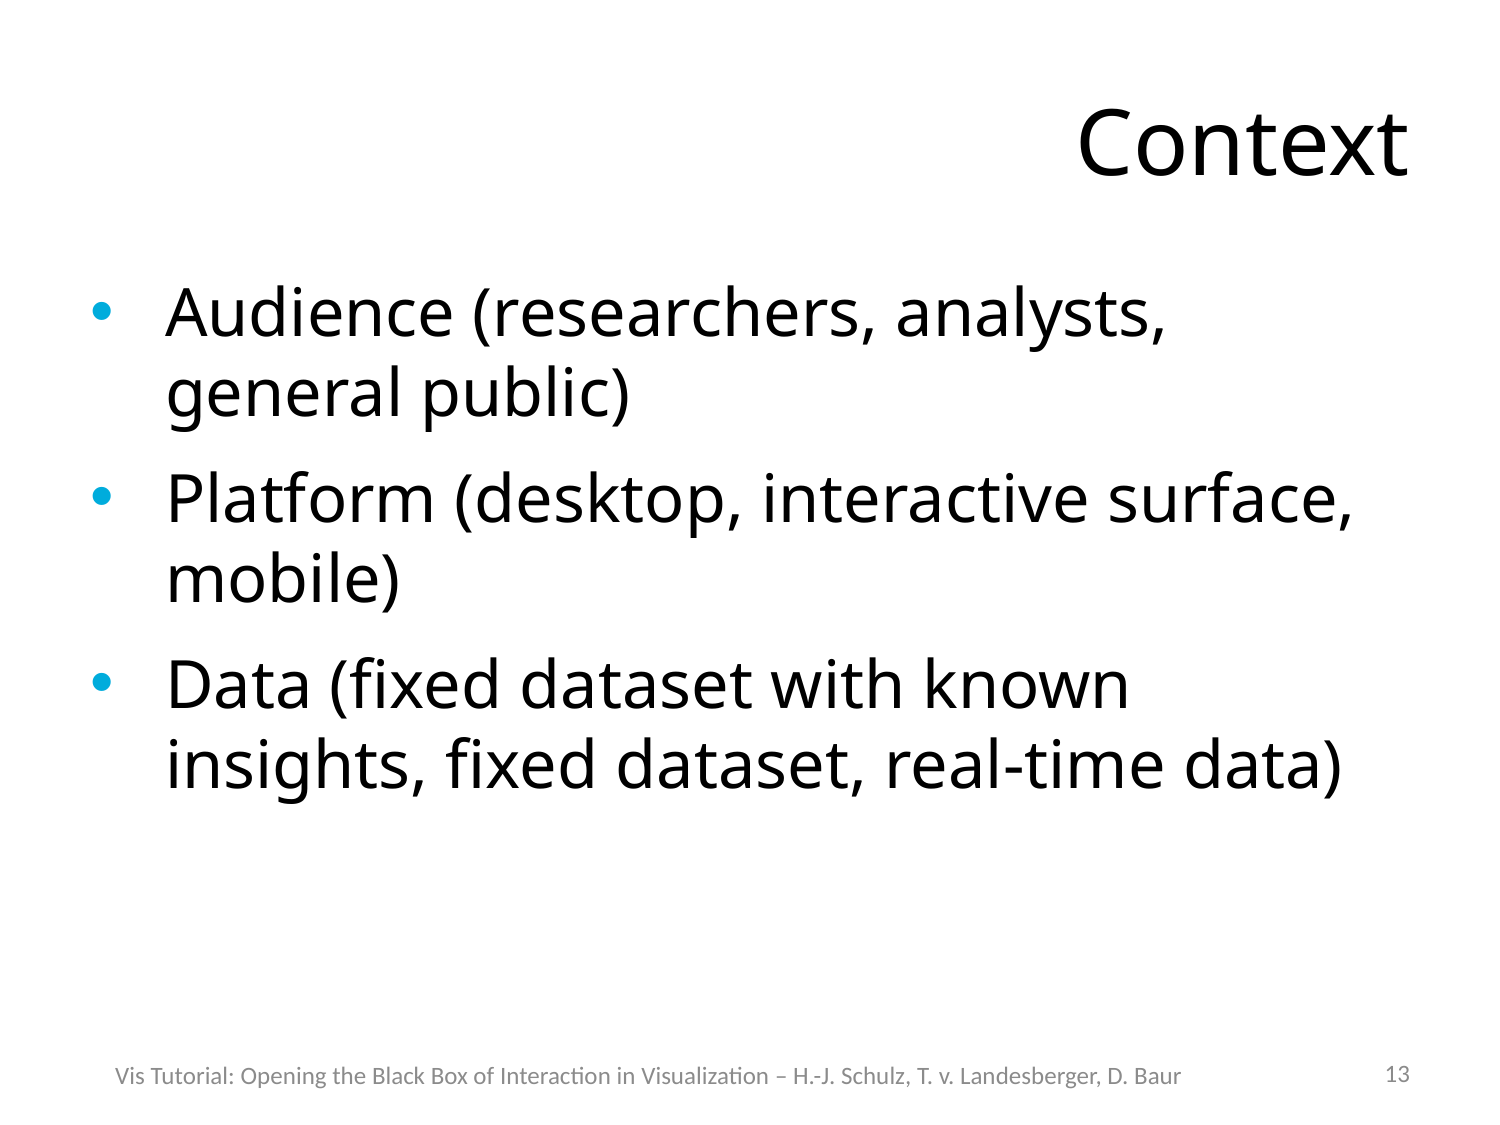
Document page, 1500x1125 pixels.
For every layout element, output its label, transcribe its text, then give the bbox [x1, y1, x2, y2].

list Audience (researchers, analysts, general public) Platform (desktop, interactive surface, mobile) Data (fixed dataset with known insights, fixed dataset, real-time data) [75, 262, 1425, 1005]
title Context [75, 45, 1425, 233]
slide_number 13 [1074, 1042, 1425, 1103]
footer Vis Tutorial: Opening the Black Box of Interaction in Visualization – H.-J. Schulz, T. v. Landesberger, D. Baur [76, 1046, 1074, 1103]
